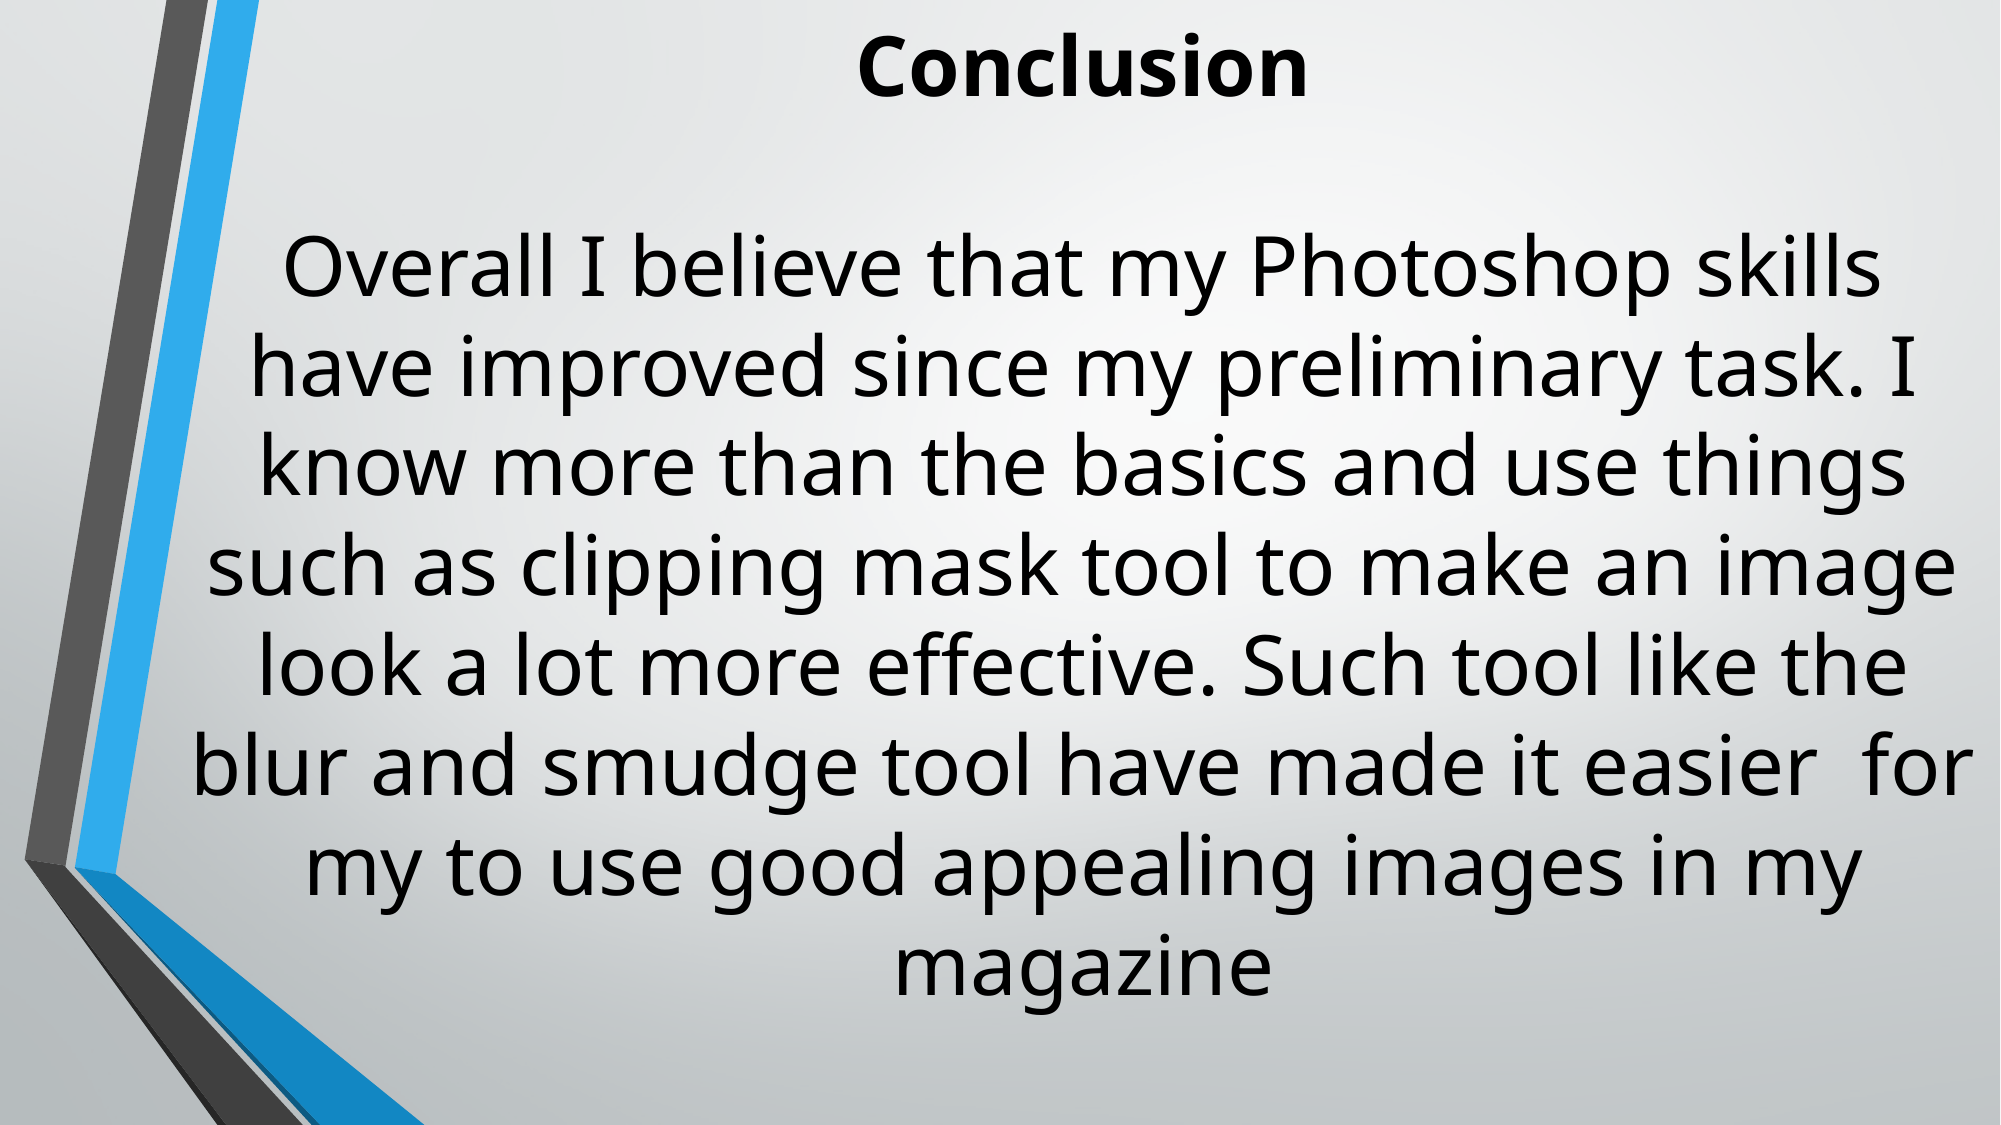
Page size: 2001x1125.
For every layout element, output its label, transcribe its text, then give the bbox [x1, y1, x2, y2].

title Conclusion Overall I believe that my Photoshop skills have improved since my preliminary task. I know more than the basics and use things such as clipping mask tool to make an image look a lot more effective. Such tool like the blur and smudge tool have made it easier for my to use good appealing images in my magazine [167, 0, 2000, 1125]
